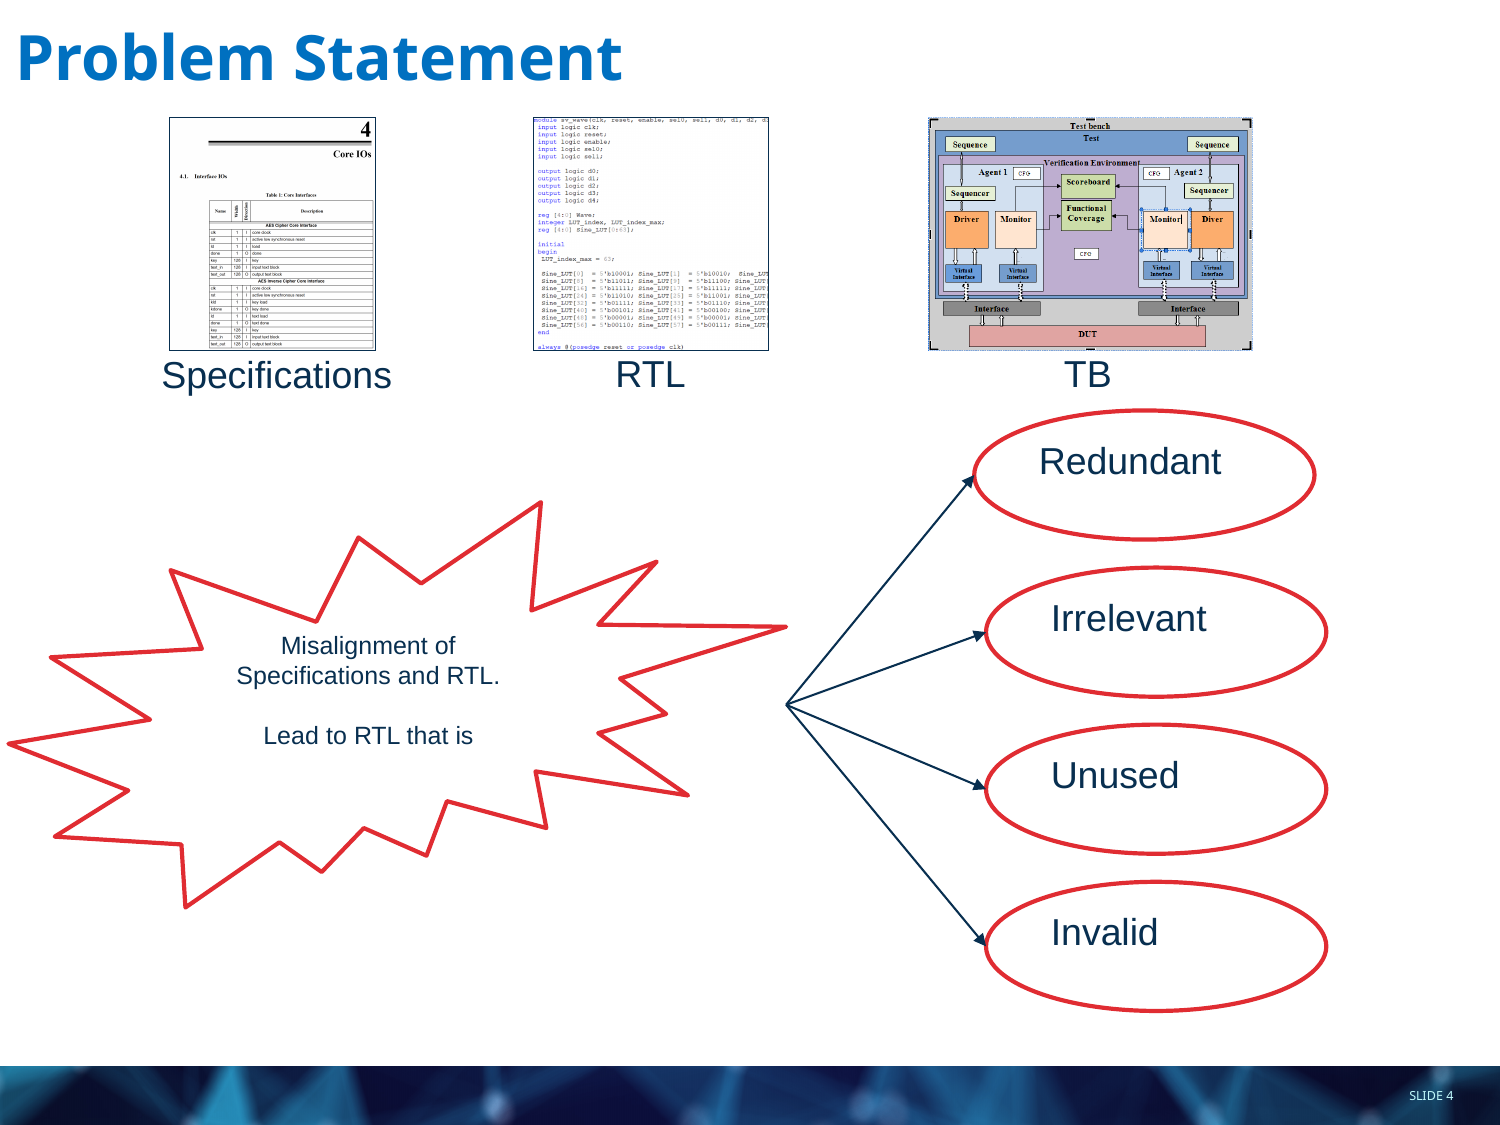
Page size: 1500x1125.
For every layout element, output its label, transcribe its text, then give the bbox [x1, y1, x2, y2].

picture [925, 116, 1254, 352]
text_box Redundant [972, 408, 1317, 542]
picture [169, 116, 376, 352]
text_box Irrelevant [985, 565, 1329, 699]
text_box Specifications [146, 343, 409, 403]
title Problem Statement [0, 0, 1287, 112]
text_box Misalignment of Specifications and RTL. Lead to RTL that is [6, 500, 780, 910]
text_box TB [1049, 359, 1131, 403]
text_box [785, 474, 975, 624]
text_box Unused [990, 722, 1329, 856]
text_box Invalid [985, 879, 1329, 1014]
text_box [785, 626, 987, 947]
text_box RTL [417, 342, 884, 403]
picture [533, 116, 769, 352]
picture [0, 1066, 1500, 1125]
